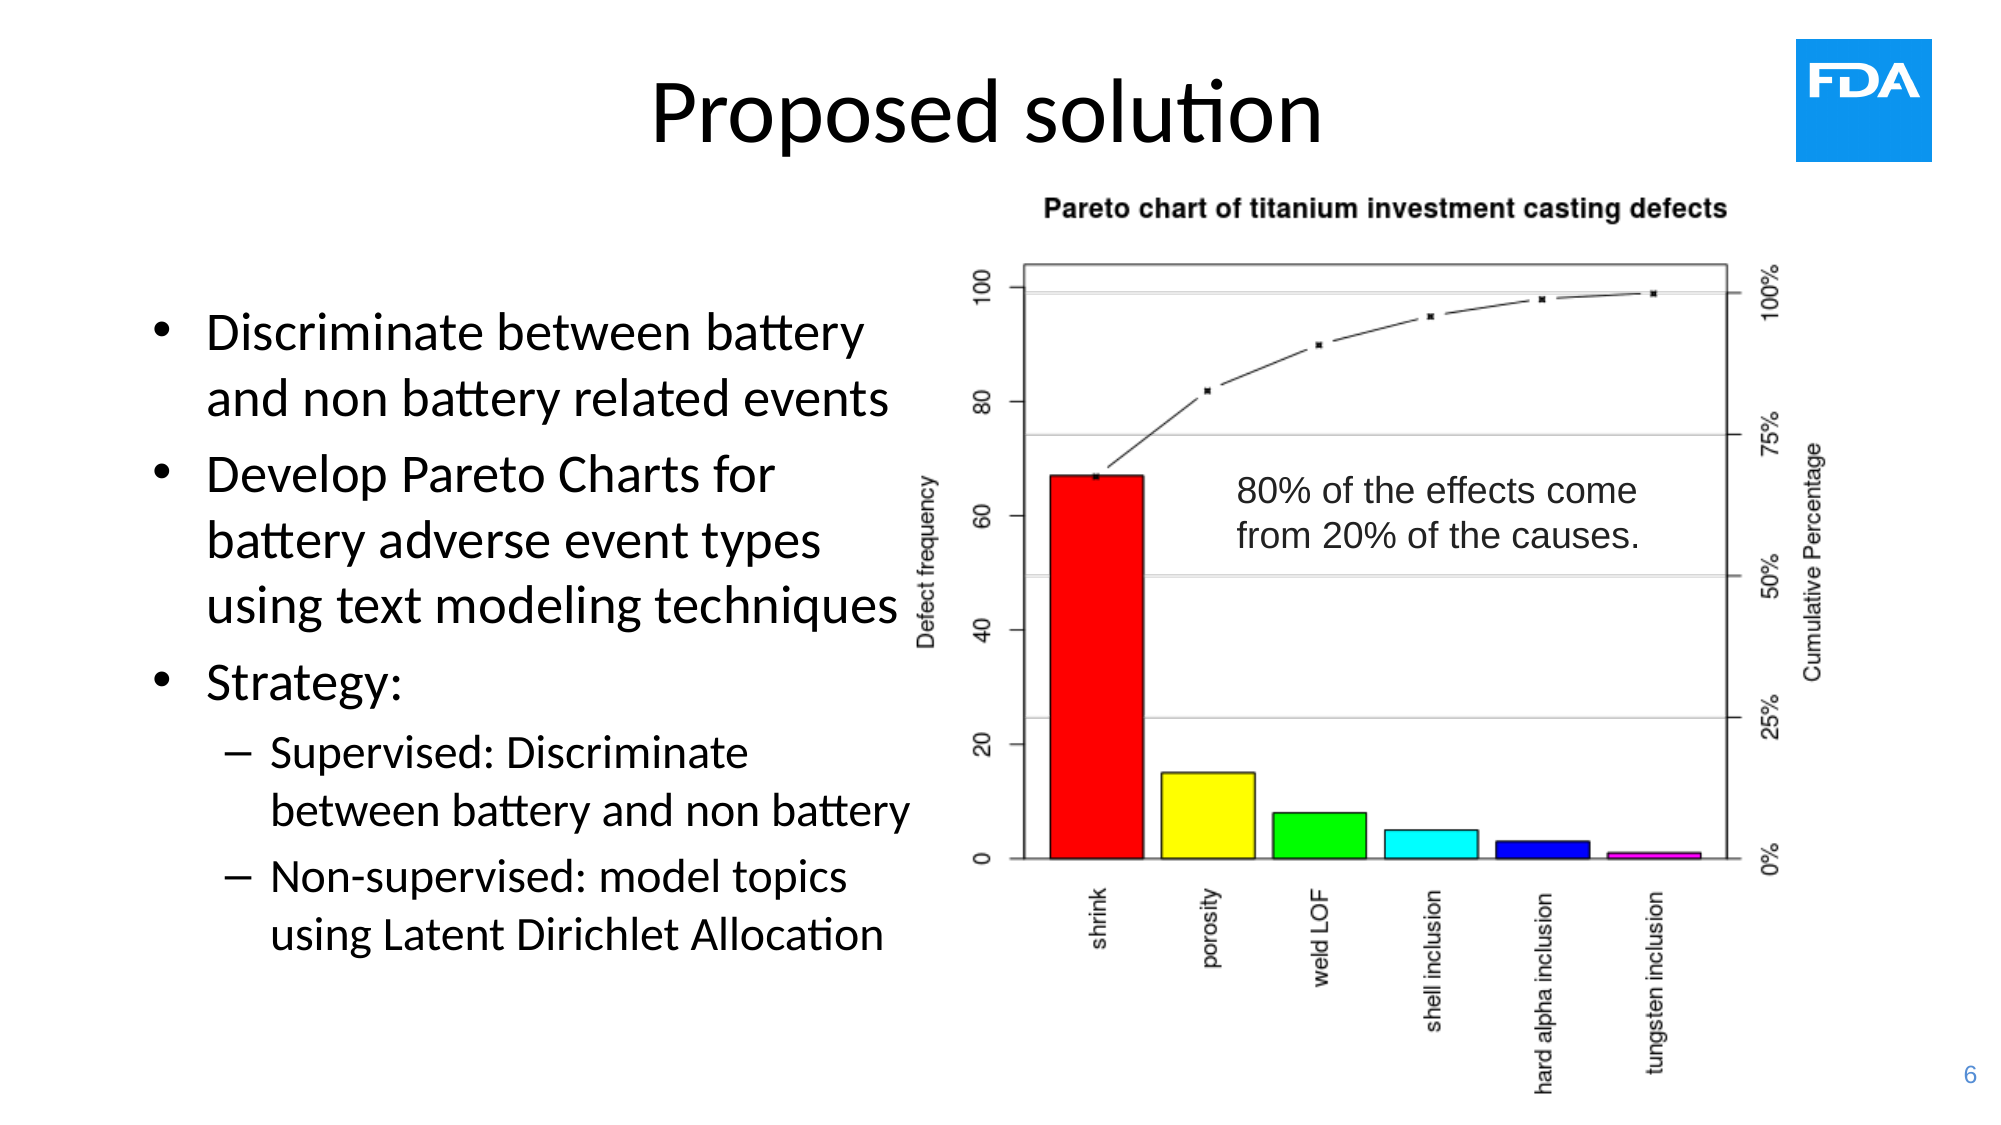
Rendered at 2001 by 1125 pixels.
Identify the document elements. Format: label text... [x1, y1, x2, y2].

picture [1919, 39, 1932, 162]
list Discriminate between battery and non battery related events Develop Pareto Charts for battery adverse event types using text modeling techniques Strategy: Supervised: Discriminate between battery and non battery Non-supervised: model topics using Latent Dirichlet Allocation [137, 288, 876, 1068]
picture [881, 151, 1842, 1125]
title Proposed solution [57, 30, 1919, 182]
